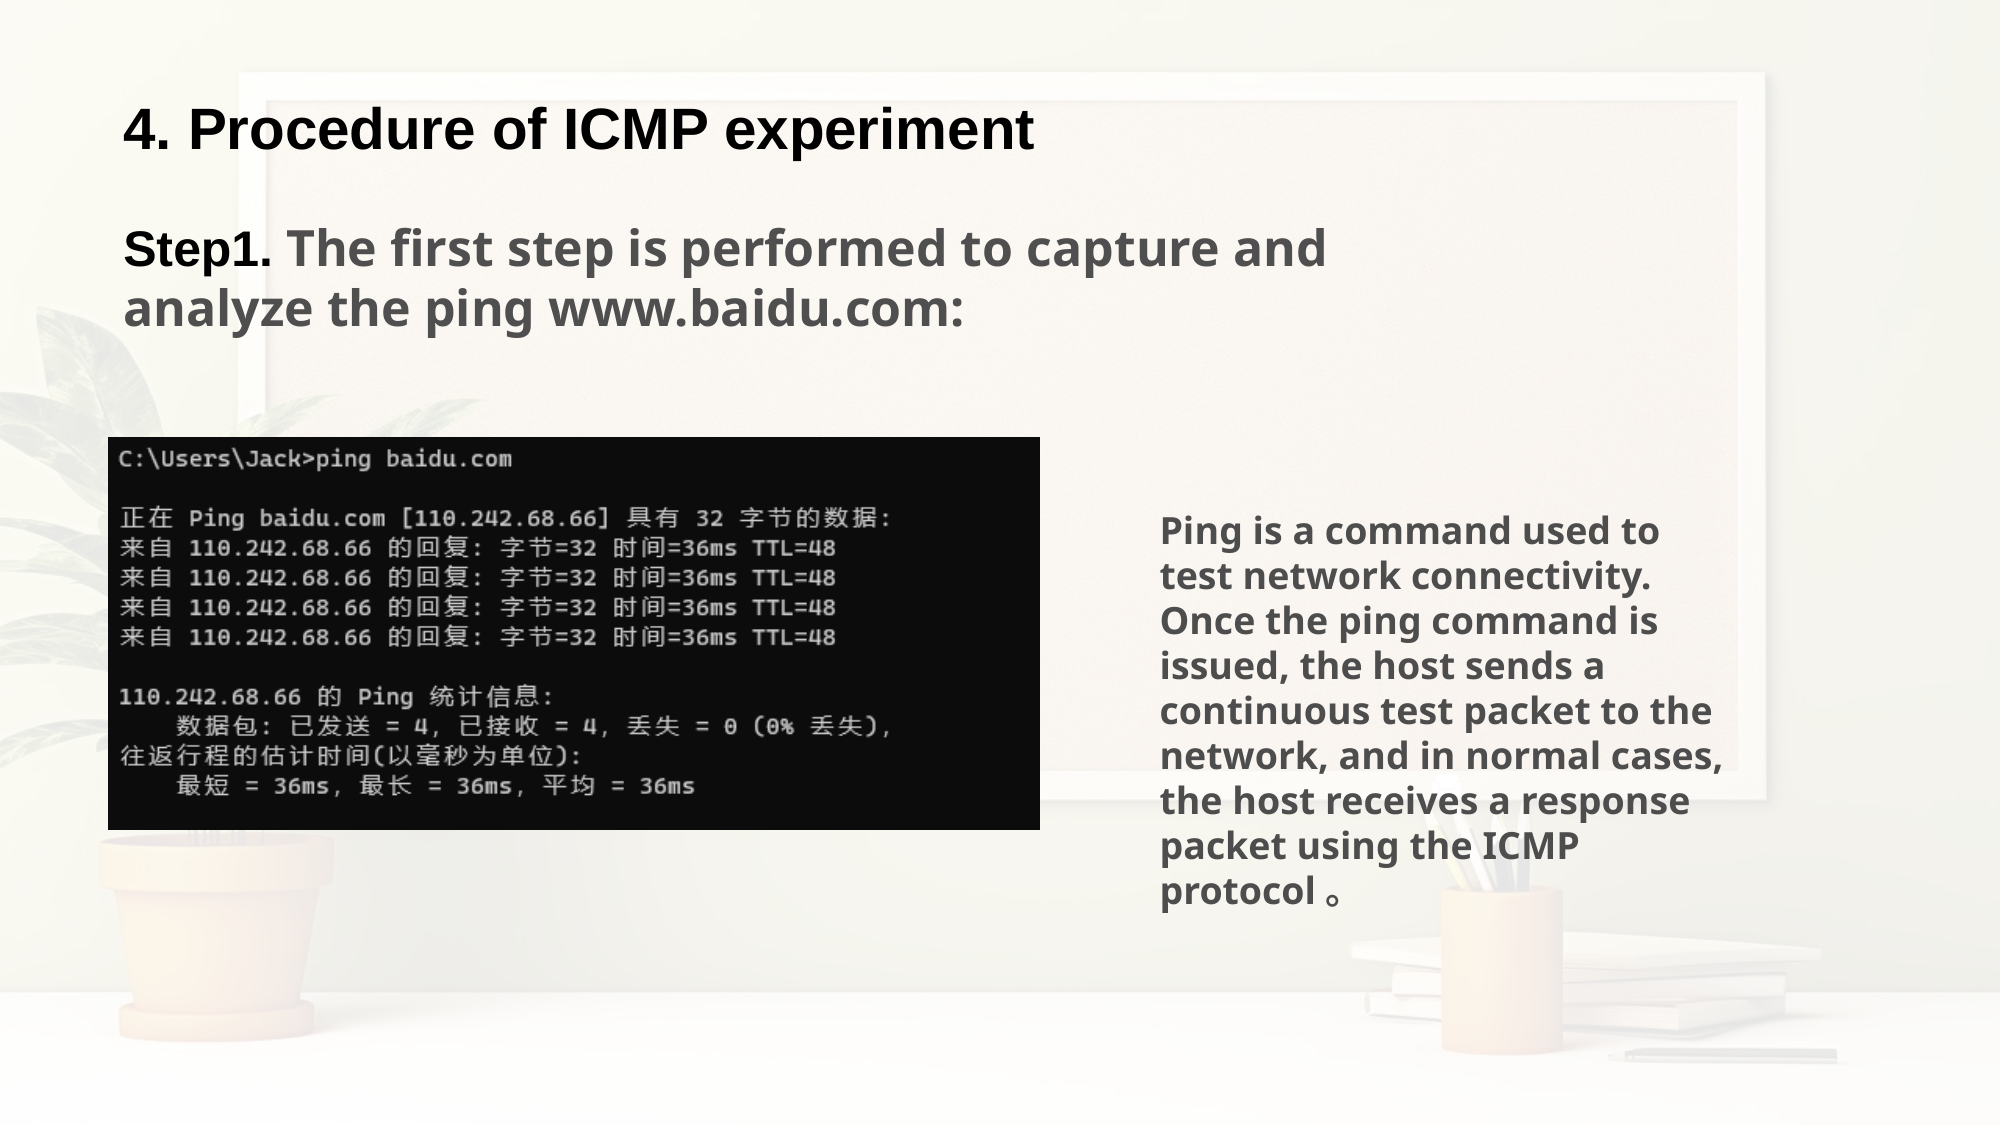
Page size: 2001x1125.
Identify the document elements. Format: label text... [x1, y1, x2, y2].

title 4. Procedure of ICMP experiment [108, 0, 1890, 169]
text_box Ping is a command used to test network connectivity. Once the ping command is issued, the host sends a continuous test packet to the network, and in normal cases, the host receives a response packet using the ICMP protocol。 [1144, 499, 1749, 919]
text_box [108, 208, 1463, 802]
picture [108, 437, 1040, 830]
